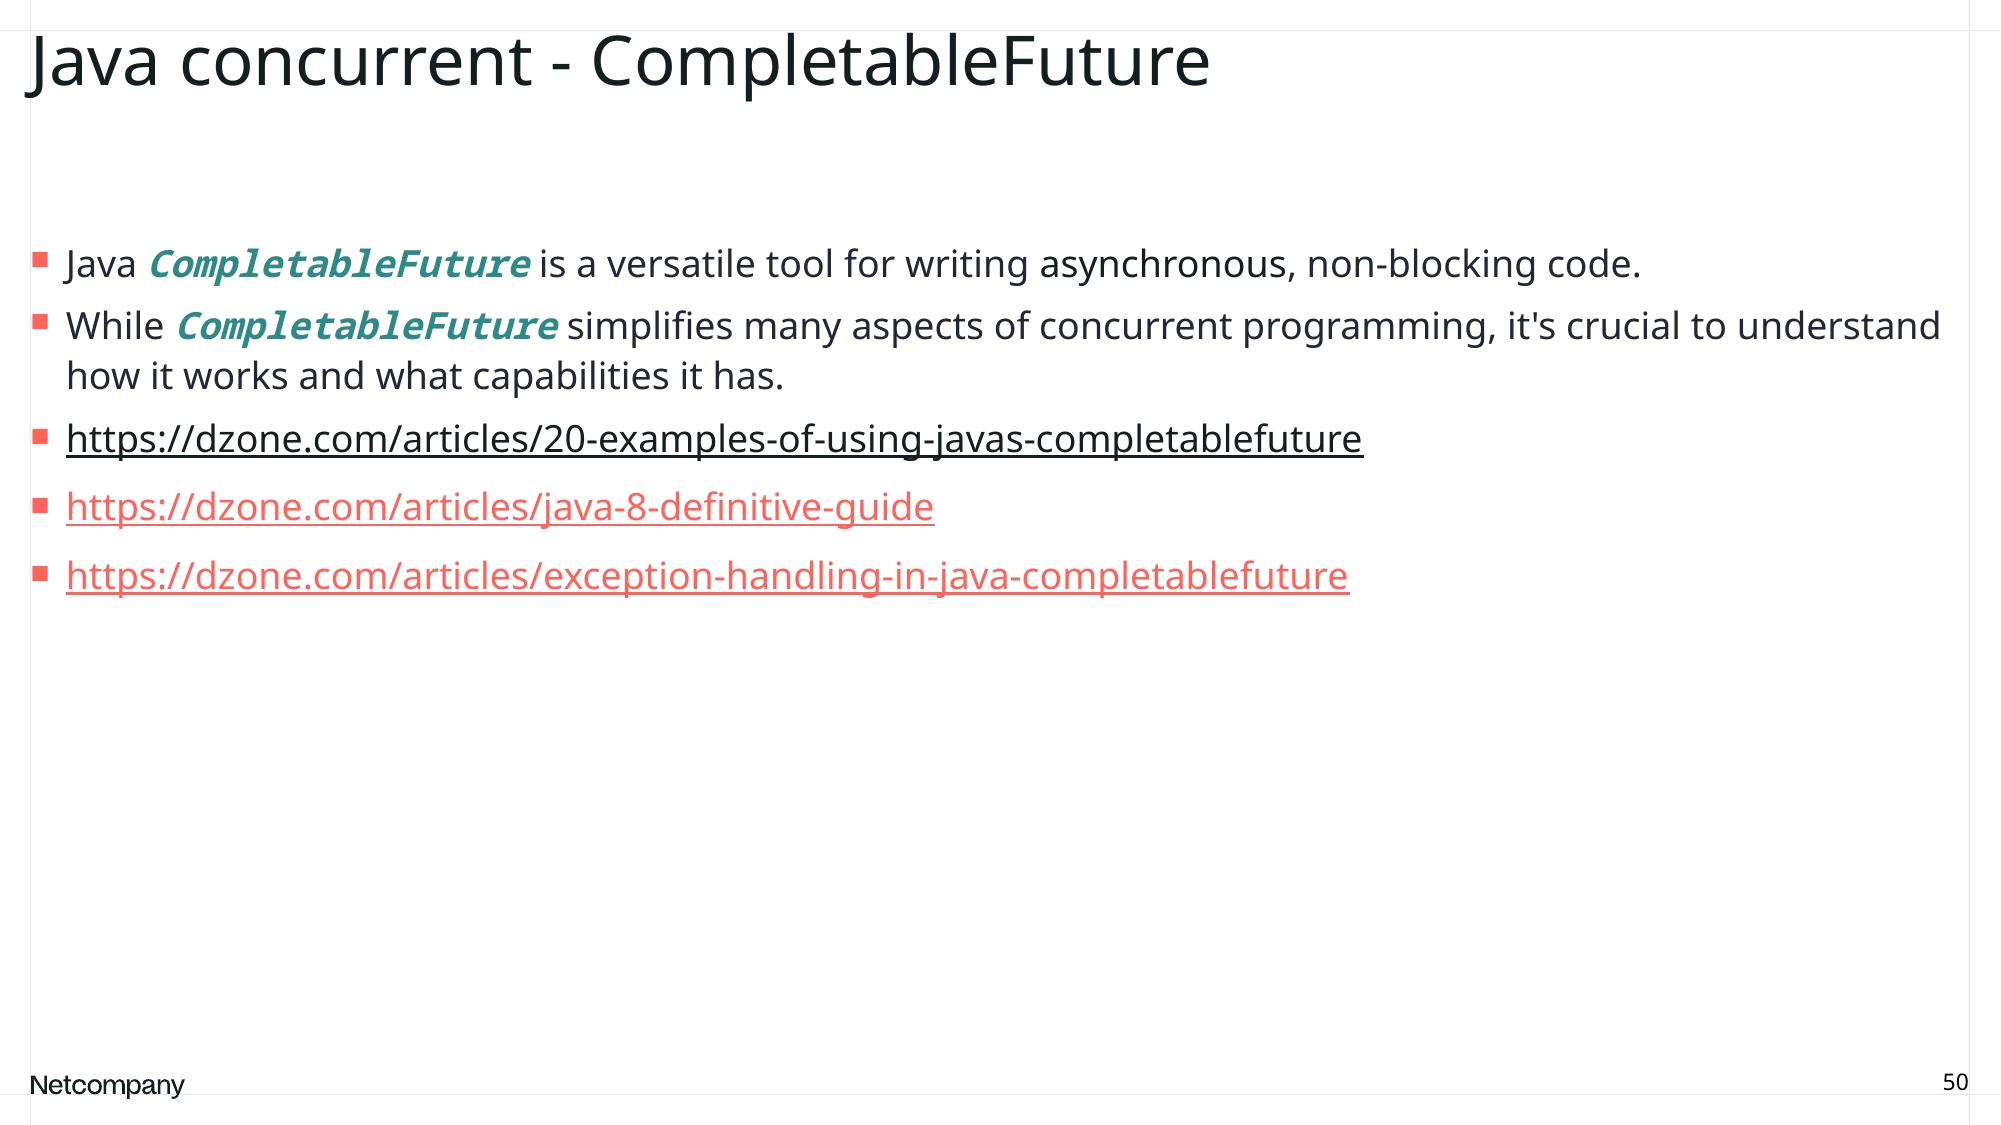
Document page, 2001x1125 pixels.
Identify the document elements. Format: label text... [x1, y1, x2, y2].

slide_number 50 [1910, 1078, 1970, 1095]
list Java CompletableFuture is a versatile tool for writing asynchronous, non-blocking code. While CompletableFuture simplifies many aspects of concurrent programming, it's crucial to understand how it works and what capabilities it has. https://dzone.com/articles/20-examples-of-using-javas-completablefuture https://dzone.com/articles/java-8-definitive-guide https://dzone.com/articles/exception-handling-in-java-completablefuture [30, 235, 1970, 1078]
title Java concurrent - CompletableFuture [30, 30, 1970, 186]
